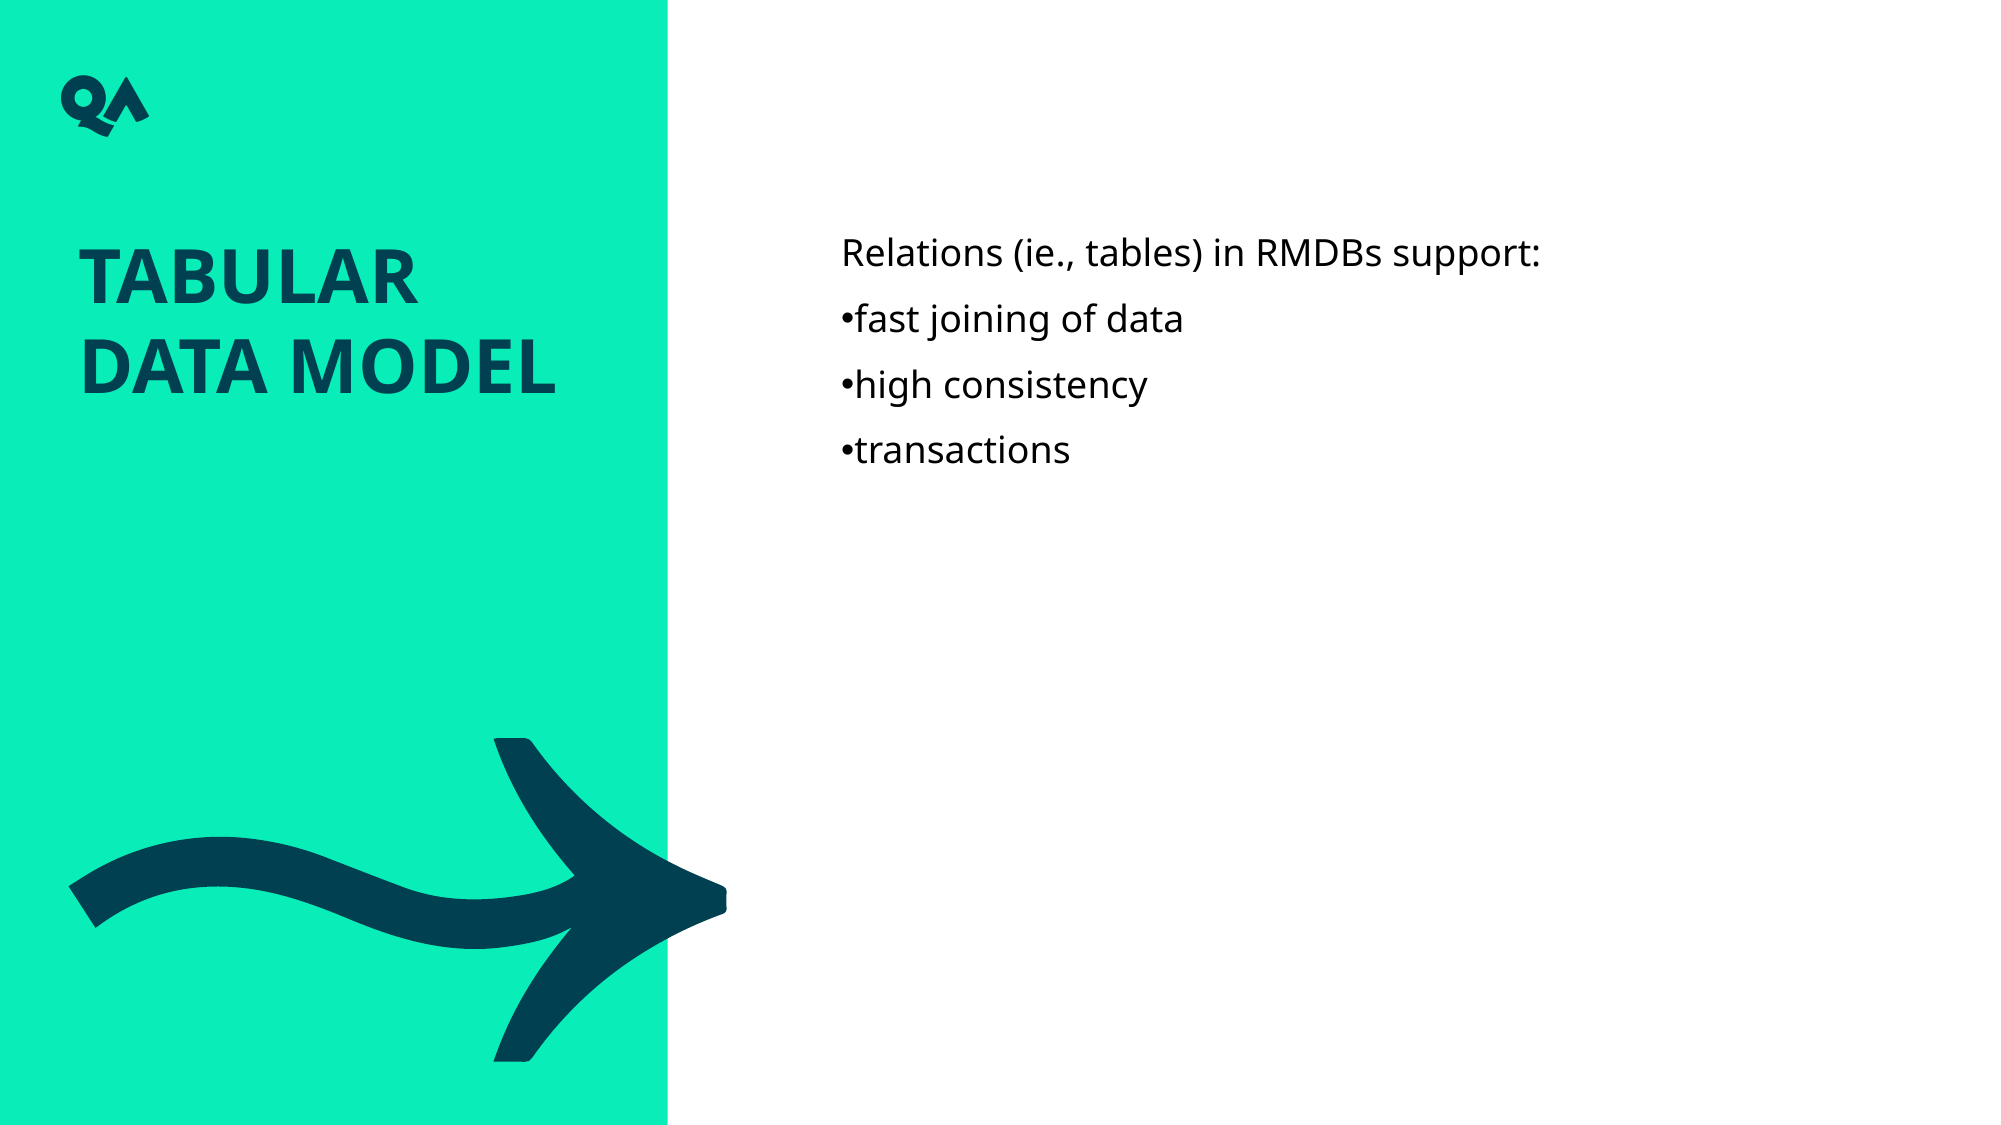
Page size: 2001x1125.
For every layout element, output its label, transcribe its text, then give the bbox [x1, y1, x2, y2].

list Relations (ie., tables) in RMDBs support: fast joining of data high consistency transactions [826, 221, 1937, 1061]
picture [44, 61, 166, 148]
list Tabular data model [63, 221, 628, 673]
